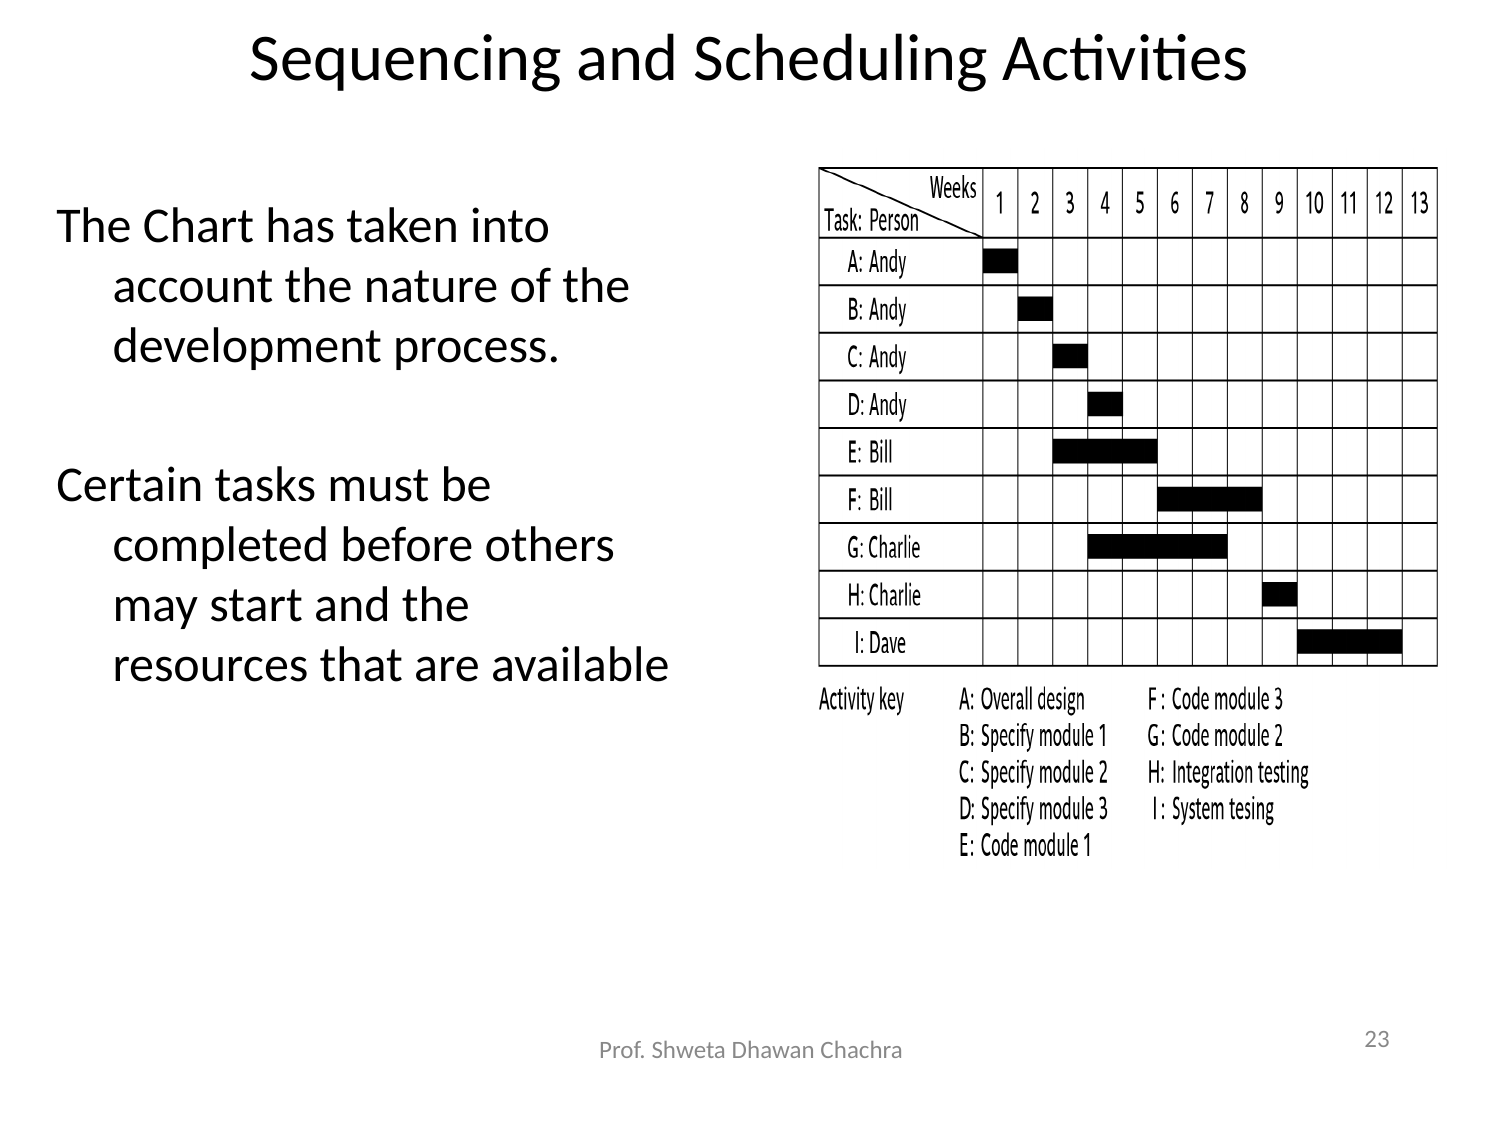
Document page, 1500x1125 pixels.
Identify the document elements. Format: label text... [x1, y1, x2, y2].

footer Prof. Shweta Dhawan Chachra [513, 1011, 989, 1087]
list The Chart has taken into account the nature of the development process. Certain tasks must be completed before others may start and the resources that are available [41, 184, 691, 941]
slide_number ‹#› [1092, 999, 1405, 1075]
picture [808, 148, 1447, 869]
title Sequencing and Scheduling Activities [112, 0, 1388, 188]
